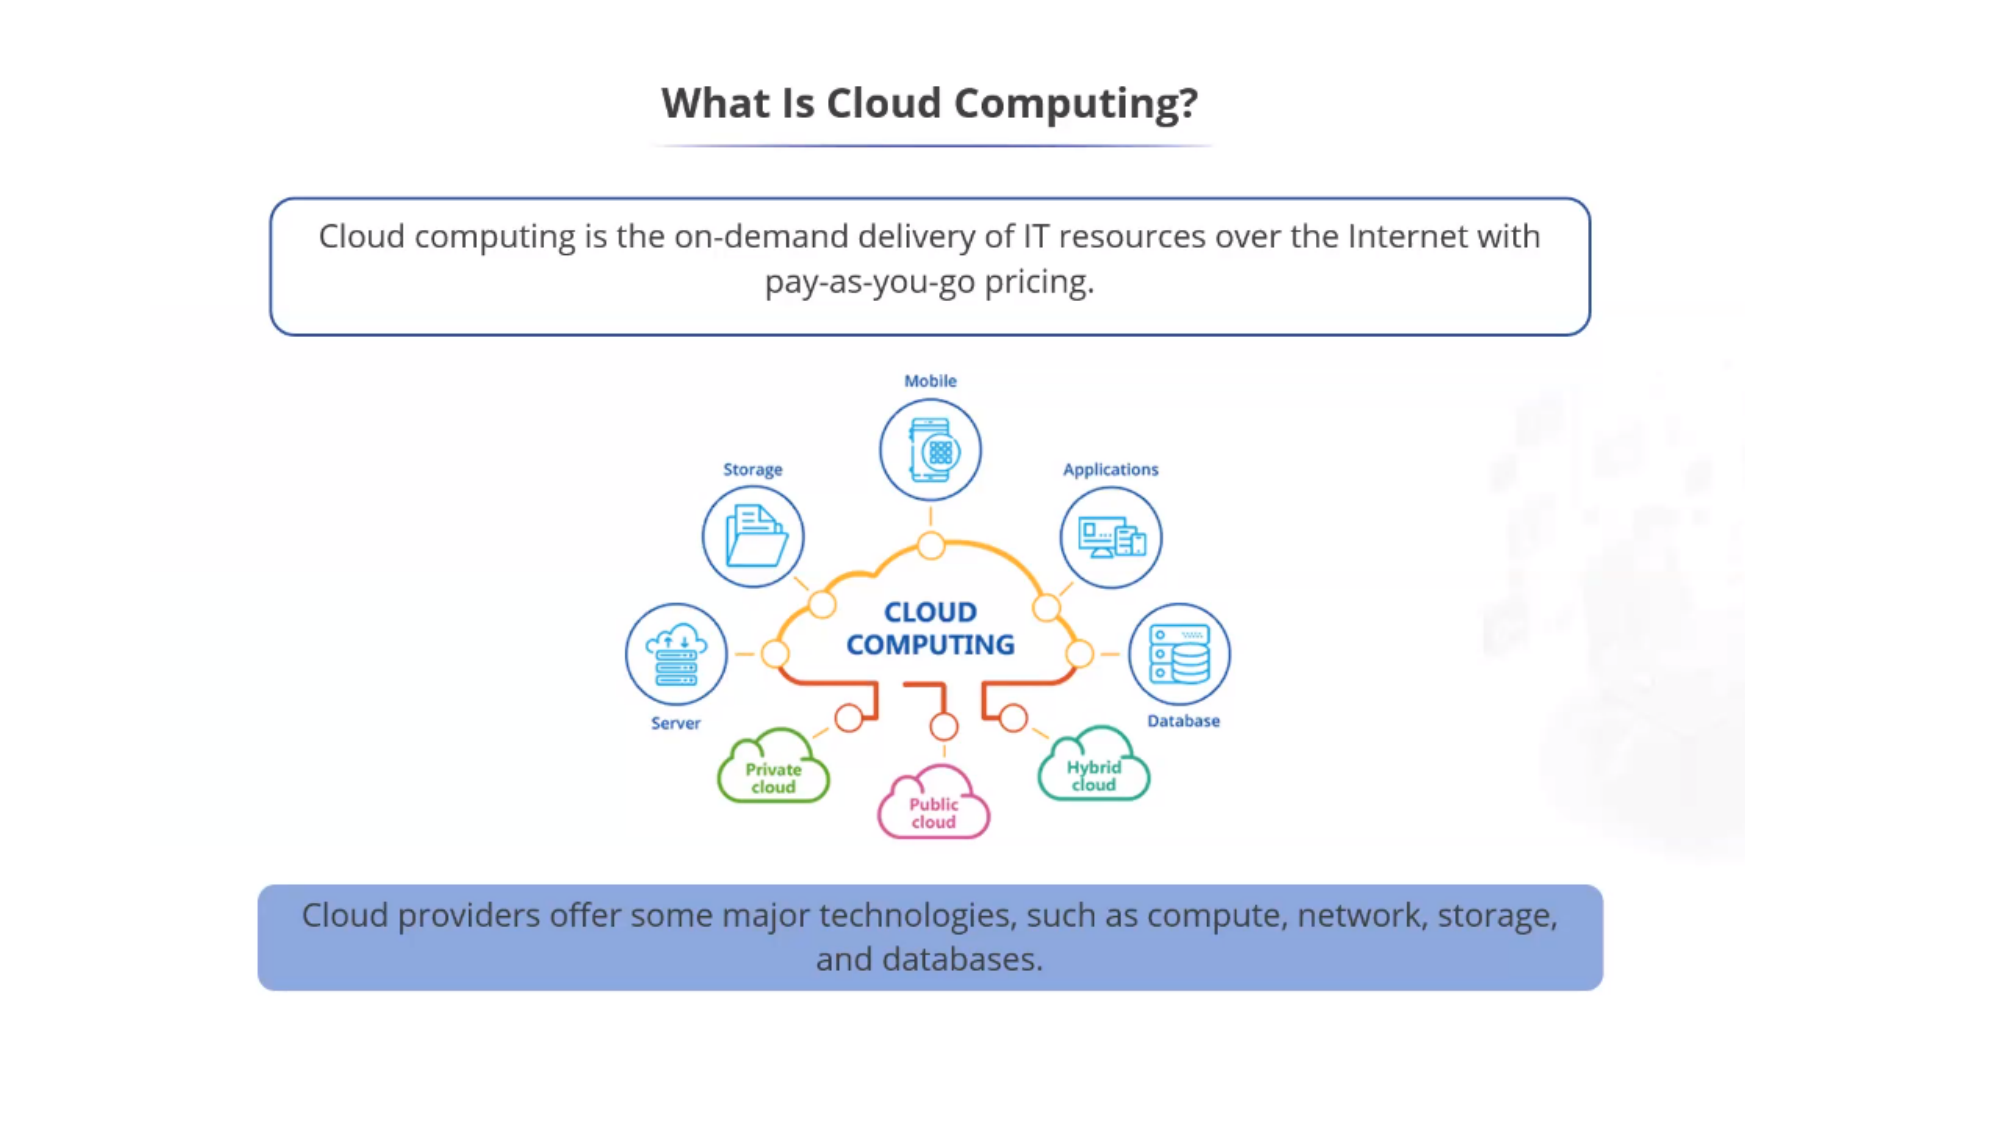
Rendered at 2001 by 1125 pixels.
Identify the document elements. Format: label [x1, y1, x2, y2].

picture [150, 49, 1745, 999]
